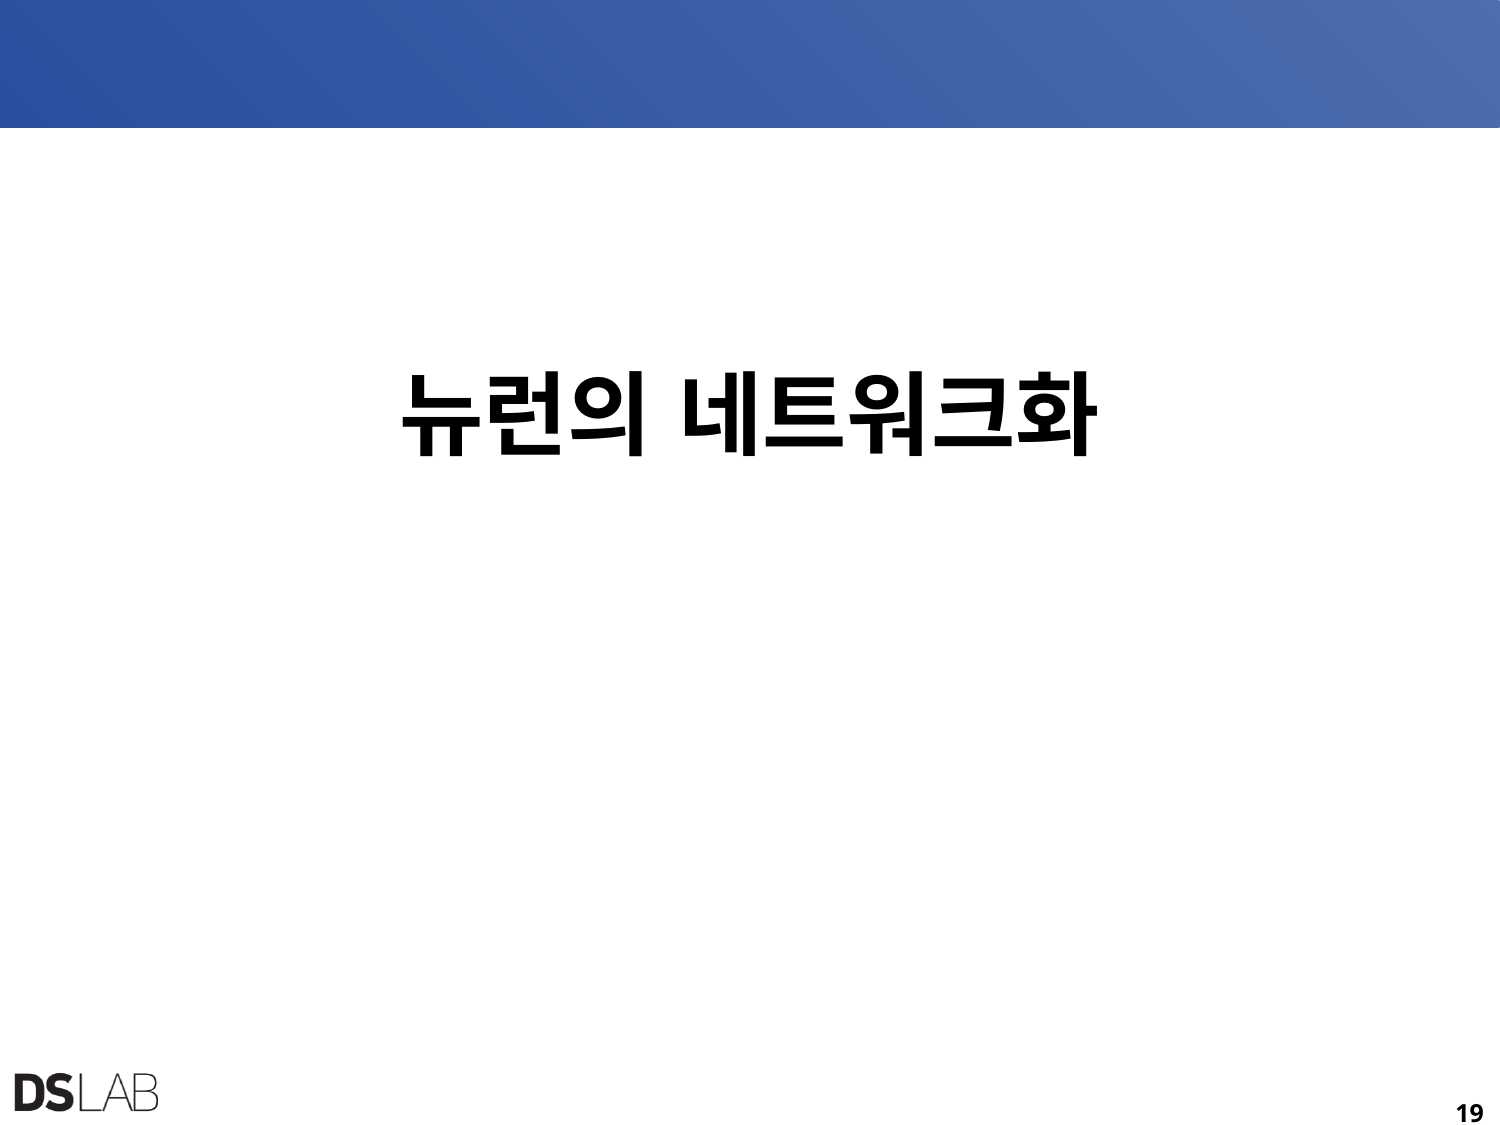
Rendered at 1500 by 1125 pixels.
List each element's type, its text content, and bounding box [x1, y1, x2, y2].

picture [11, 1070, 160, 1114]
title 뉴런의 네트워크화 [112, 349, 1388, 591]
slide_number 19 [1148, 1089, 1500, 1125]
